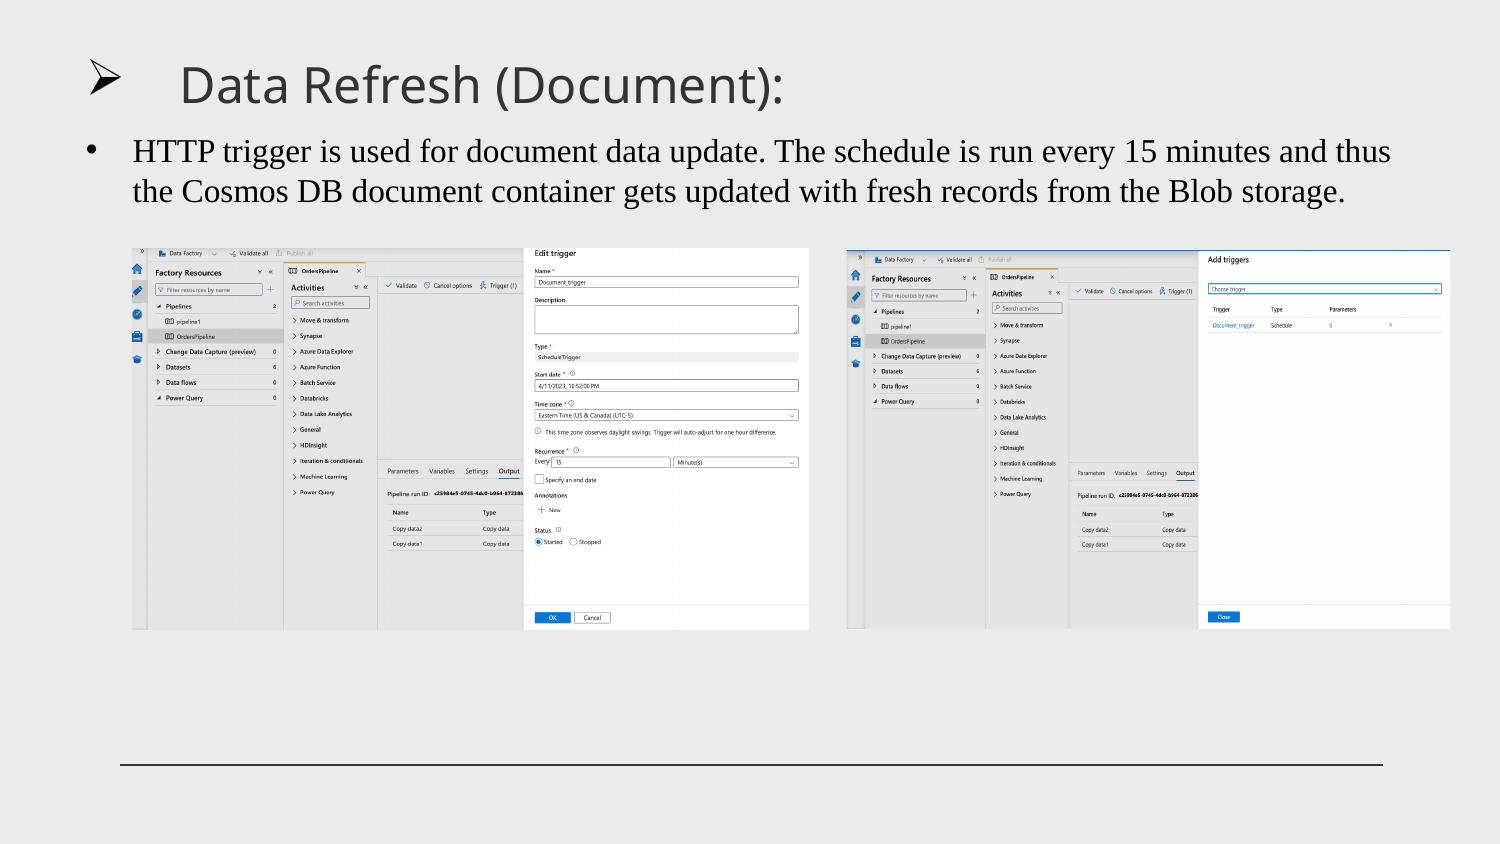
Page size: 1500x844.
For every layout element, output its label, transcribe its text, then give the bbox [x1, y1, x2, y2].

picture [131, 247, 809, 631]
text_box HTTP trigger is used for document data update. The schedule is run every 15 minutes and thus the Cosmos DB document container gets updated with fresh records from the Blob storage. [71, 122, 1429, 217]
text_box Data Refresh (Document): [71, 46, 1002, 122]
picture [846, 250, 1451, 630]
